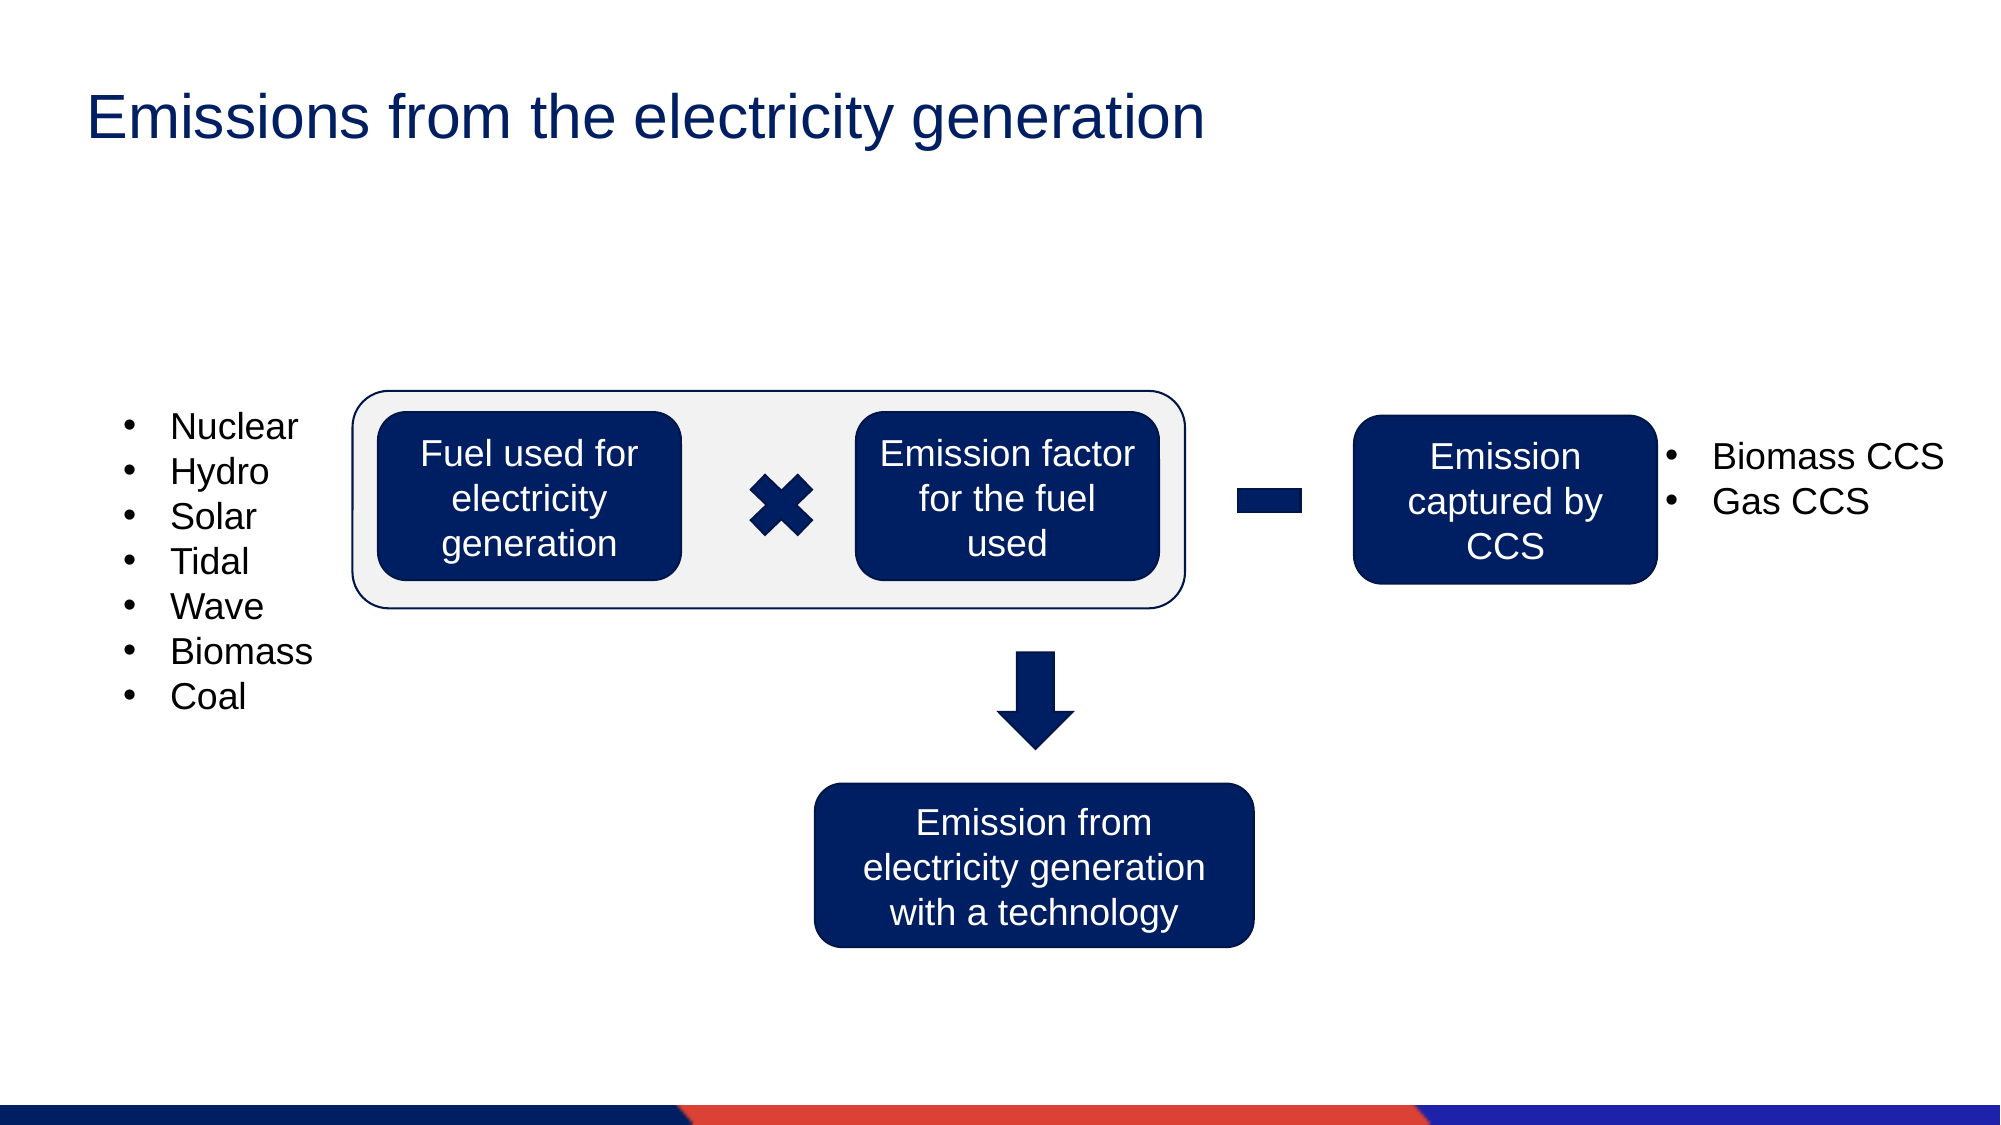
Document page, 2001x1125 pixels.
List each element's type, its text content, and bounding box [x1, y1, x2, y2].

title Emissions from the electricity generation [86, 84, 1916, 192]
text_box Biomass CCS Gas CCS [1650, 424, 1960, 530]
text_box Fuel used for electricity generation [376, 411, 683, 582]
text_box [351, 389, 1187, 610]
text_box [1237, 488, 1302, 513]
text_box Emission factor for the fuel used [854, 411, 1161, 582]
text_box [996, 651, 1075, 751]
text_box [749, 473, 814, 537]
text_box Emission from electricity generation with a technology [813, 782, 1255, 949]
text_box Nuclear Hydro Solar Tidal Wave Biomass Coal [108, 394, 329, 770]
picture [0, 1105, 2000, 1125]
text_box Emission captured by CCS [1352, 414, 1659, 585]
